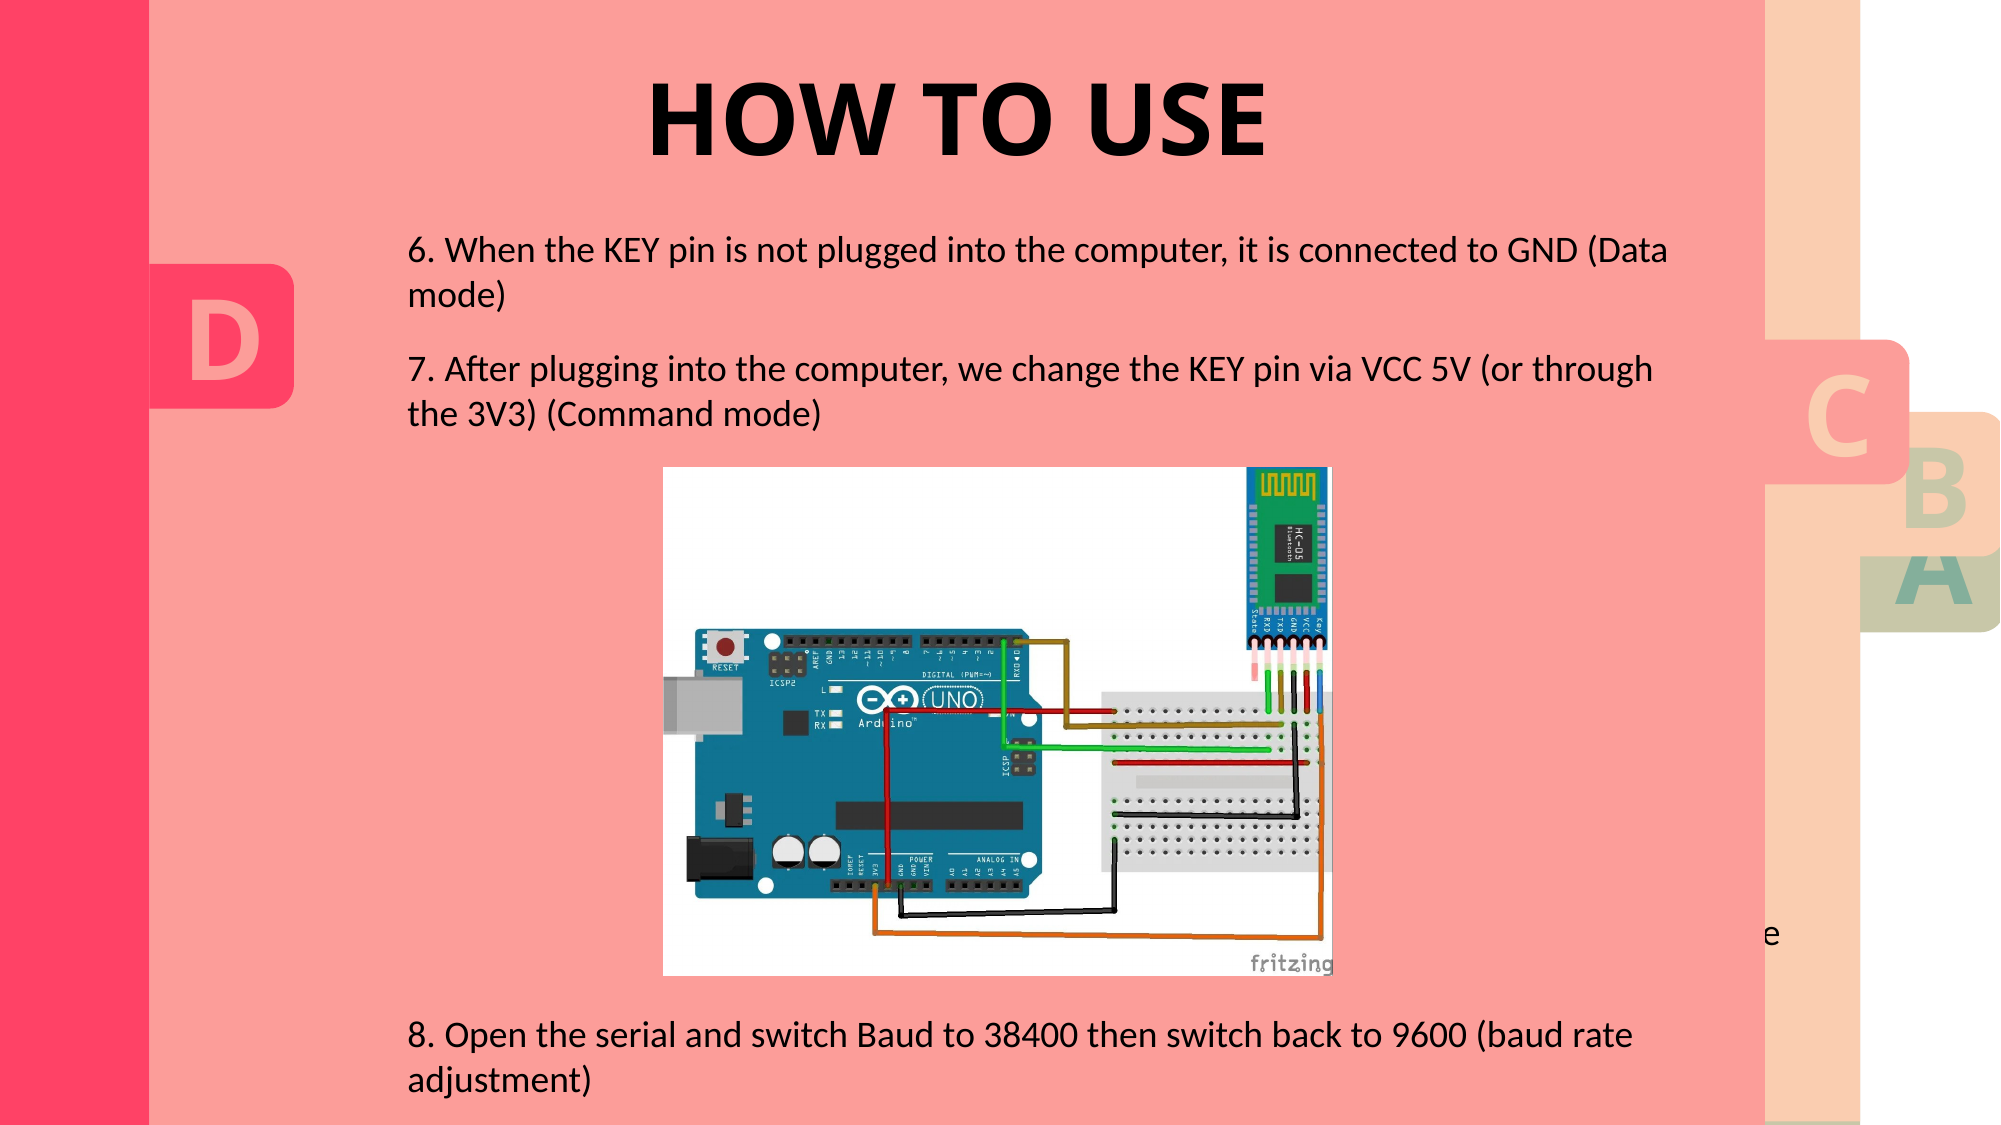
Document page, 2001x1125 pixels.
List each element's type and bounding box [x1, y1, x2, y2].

picture [663, 467, 1333, 976]
text_box [0, 0, 294, 1125]
text_box [1910, 0, 2000, 1122]
text_box [294, 0, 1910, 1125]
